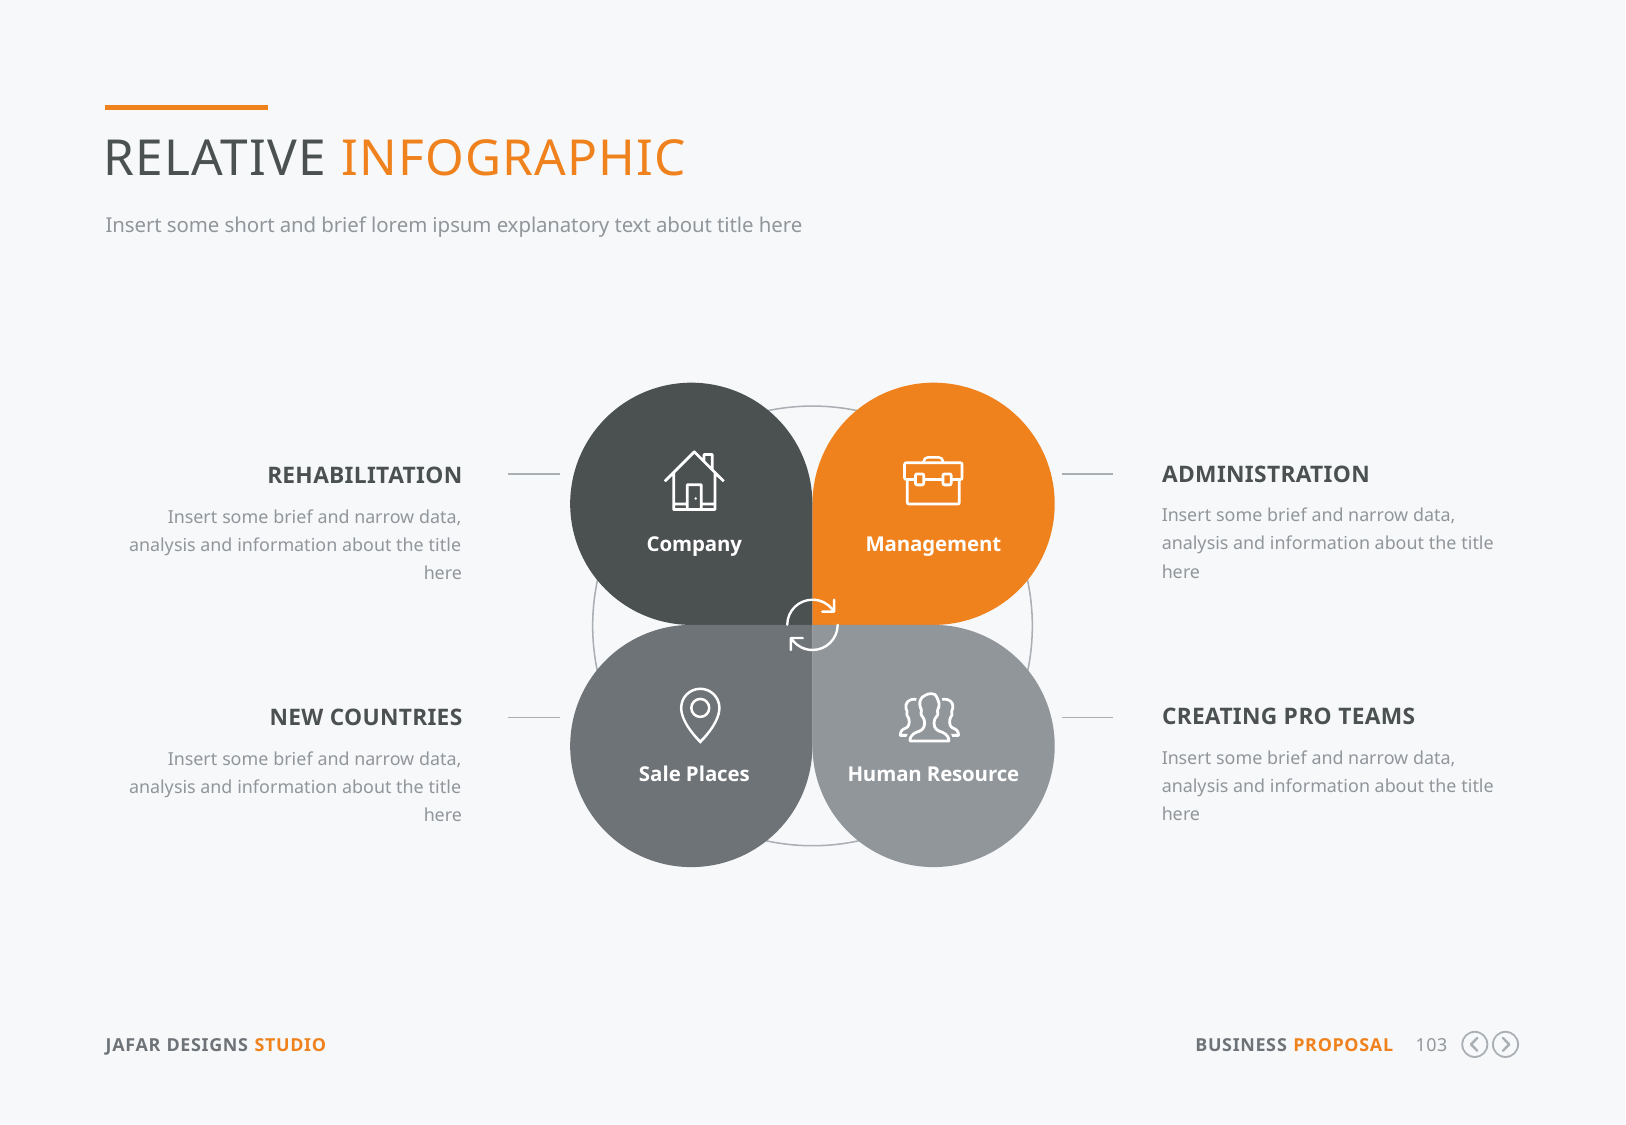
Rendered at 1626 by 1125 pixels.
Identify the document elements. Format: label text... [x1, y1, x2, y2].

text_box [105, 703, 463, 799]
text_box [105, 460, 463, 556]
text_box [1161, 701, 1519, 797]
list relative infographic [103, 125, 1518, 188]
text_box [1161, 459, 1519, 555]
list Insert some short and brief lorem ipsum explanatory text about title here [105, 209, 1519, 241]
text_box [570, 382, 1055, 868]
